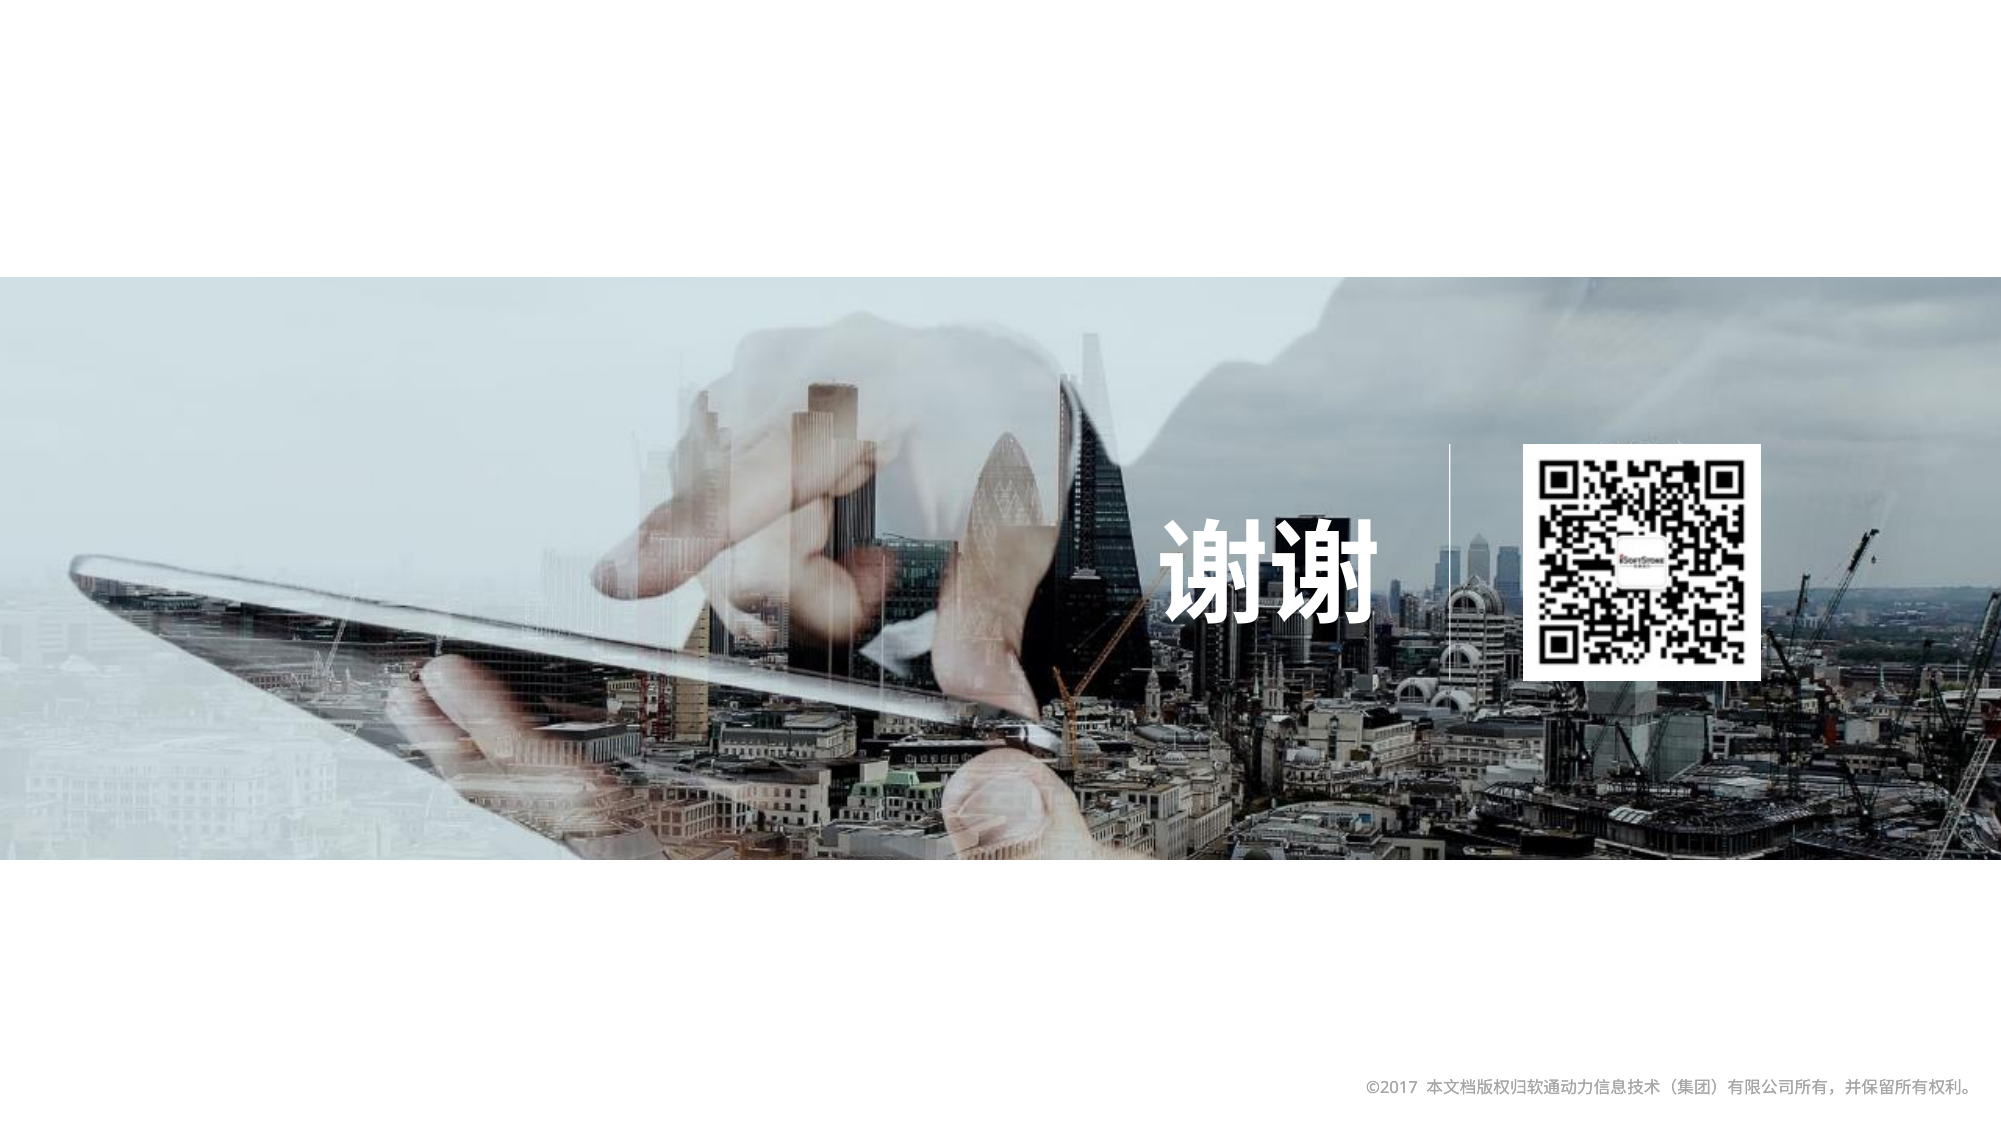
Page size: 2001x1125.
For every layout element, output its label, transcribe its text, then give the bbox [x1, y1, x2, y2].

text_box ©2017 本文档版权归软通动力信息技术（集团）有限公司所有，并保留所有权利。 [1358, 1069, 2000, 1105]
picture [0, 277, 2001, 860]
